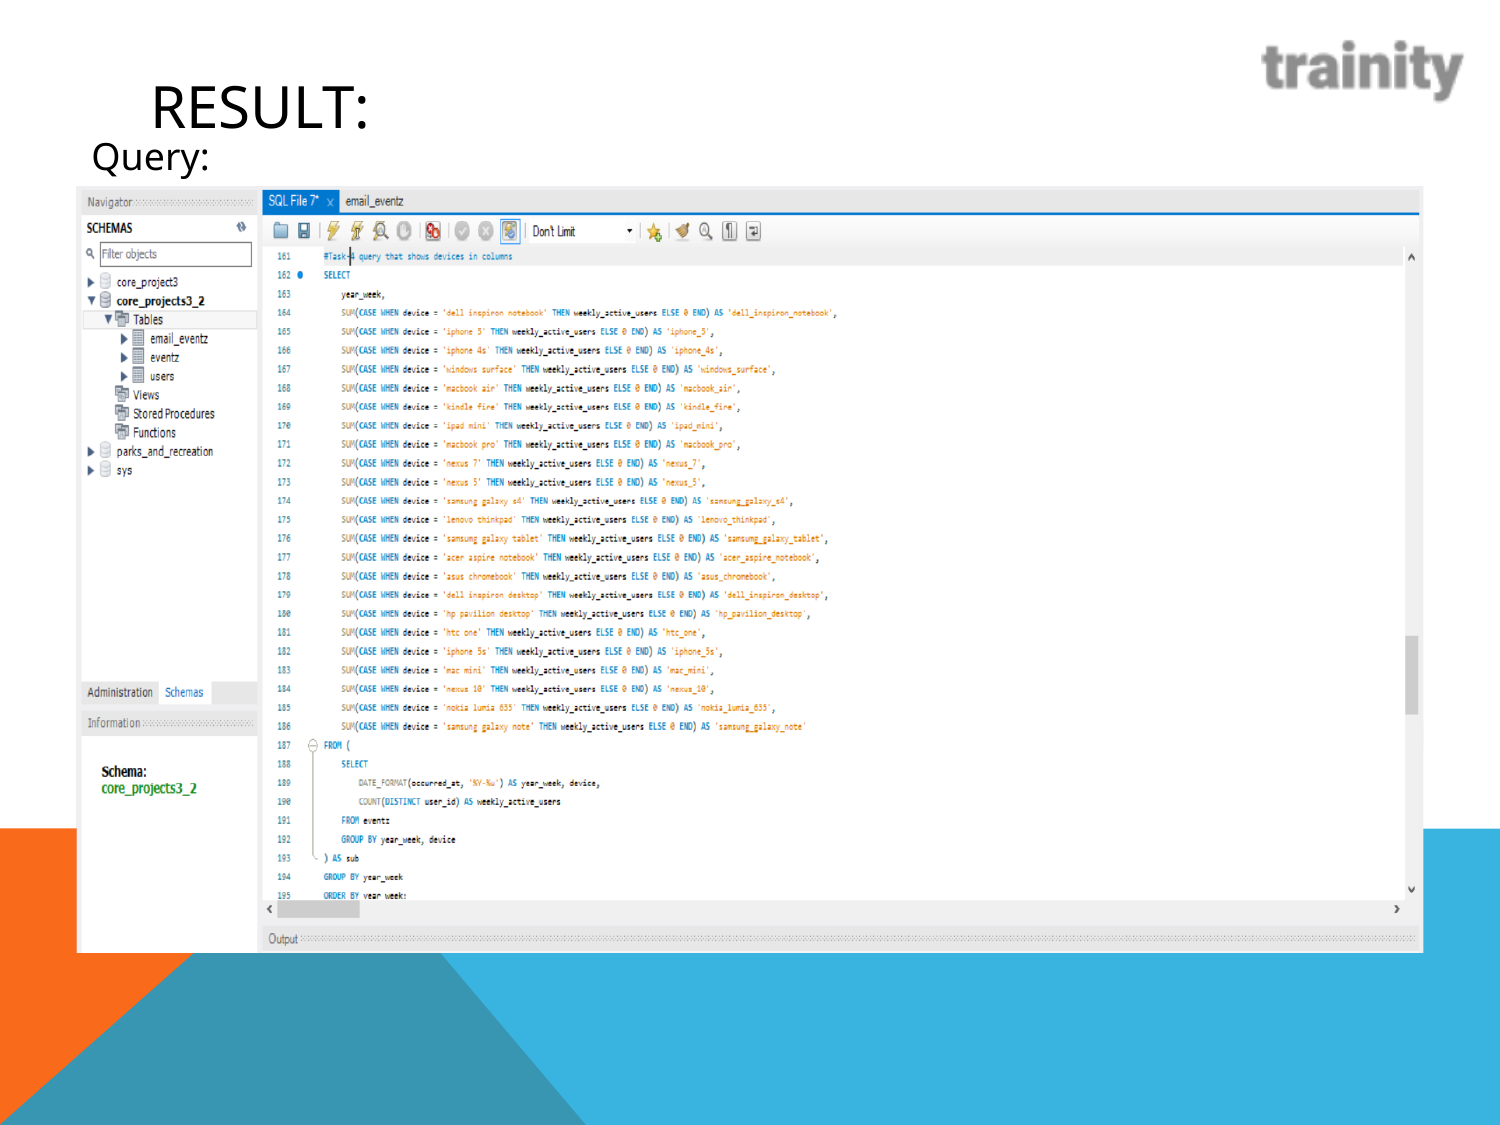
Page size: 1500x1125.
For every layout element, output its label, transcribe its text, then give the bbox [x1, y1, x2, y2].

title Result: [135, 60, 1369, 150]
picture [1245, 31, 1481, 111]
picture [76, 185, 1424, 953]
text_box Query: [76, 125, 384, 185]
